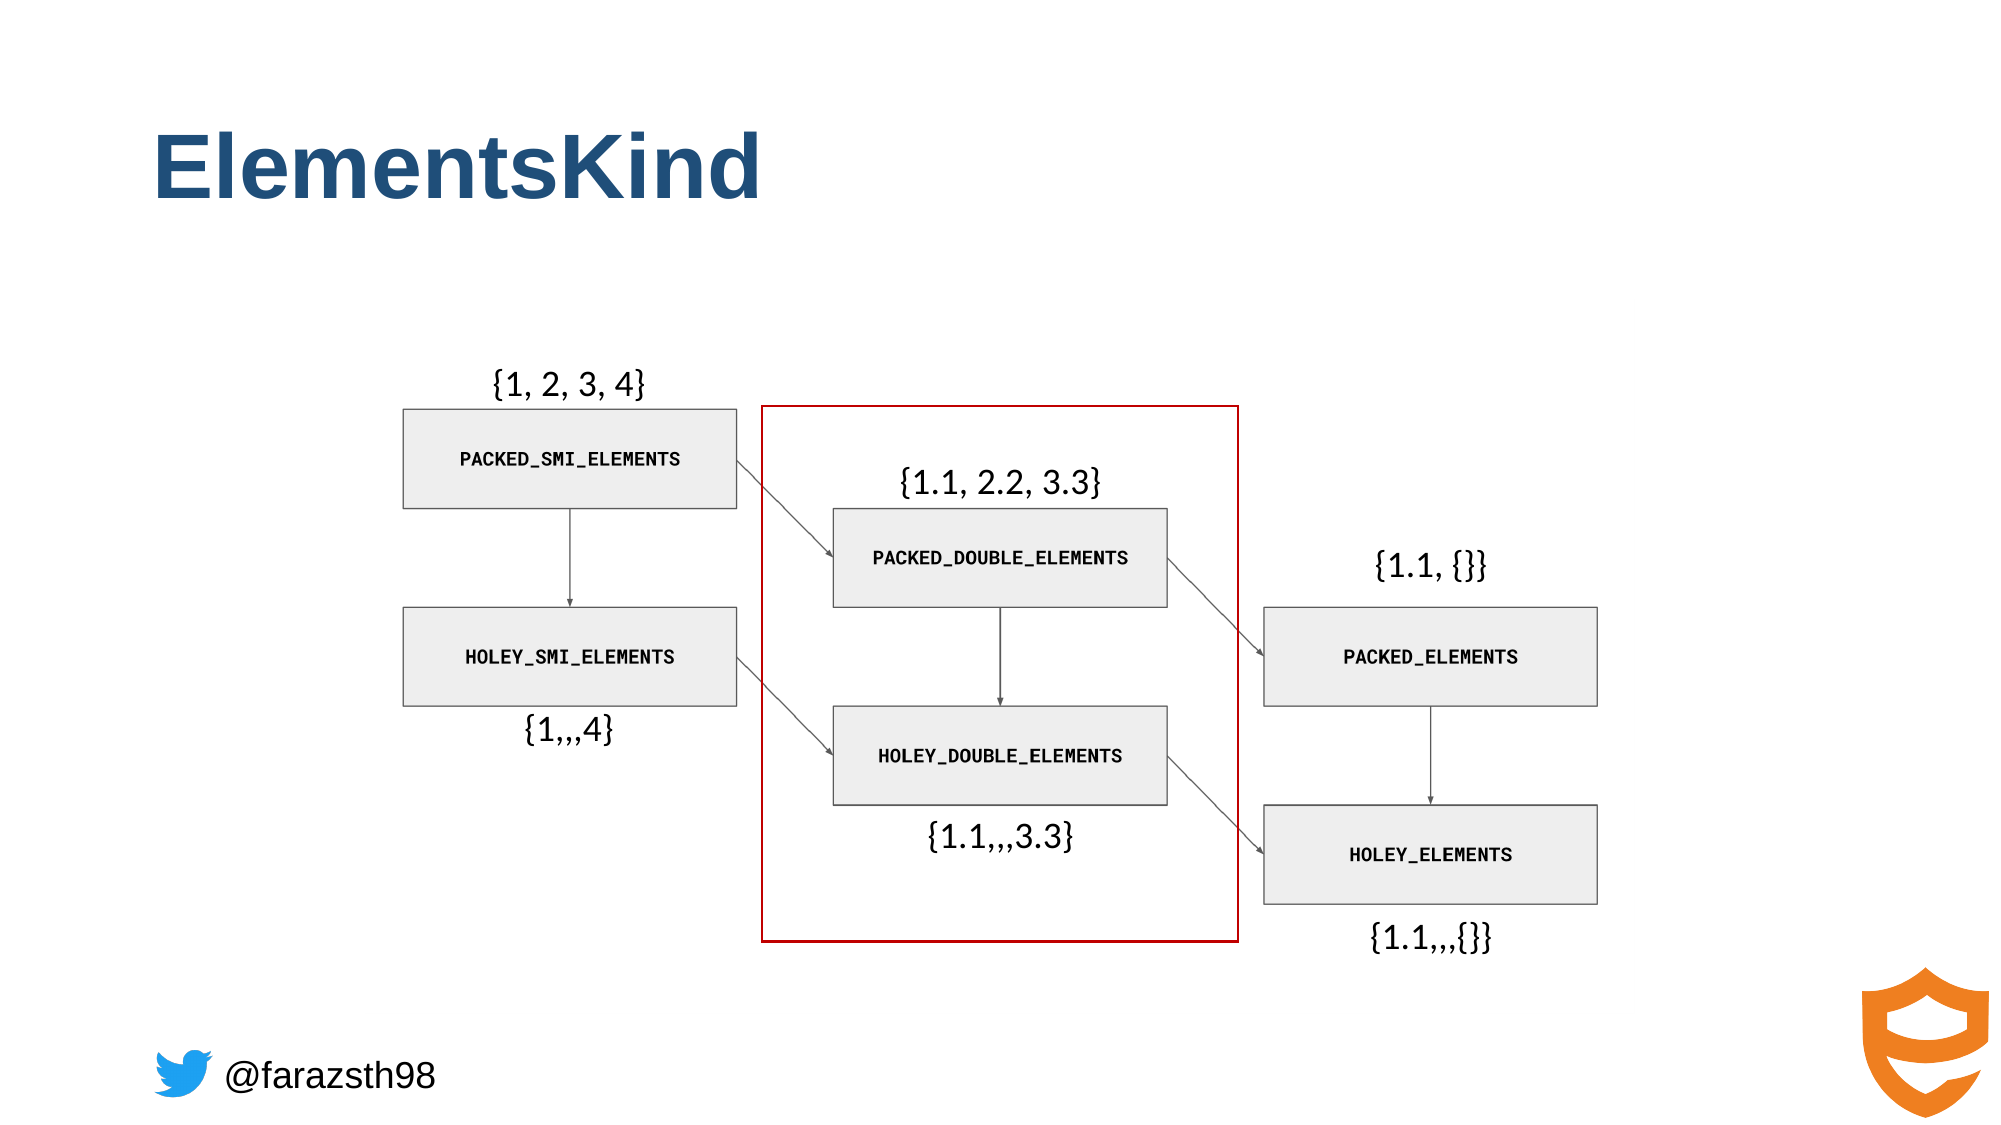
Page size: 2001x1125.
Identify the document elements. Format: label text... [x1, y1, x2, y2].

picture [1862, 967, 1989, 1118]
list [365, 299, 1635, 1014]
title ElementsKind [137, 59, 1863, 278]
picture [137, 1027, 230, 1120]
